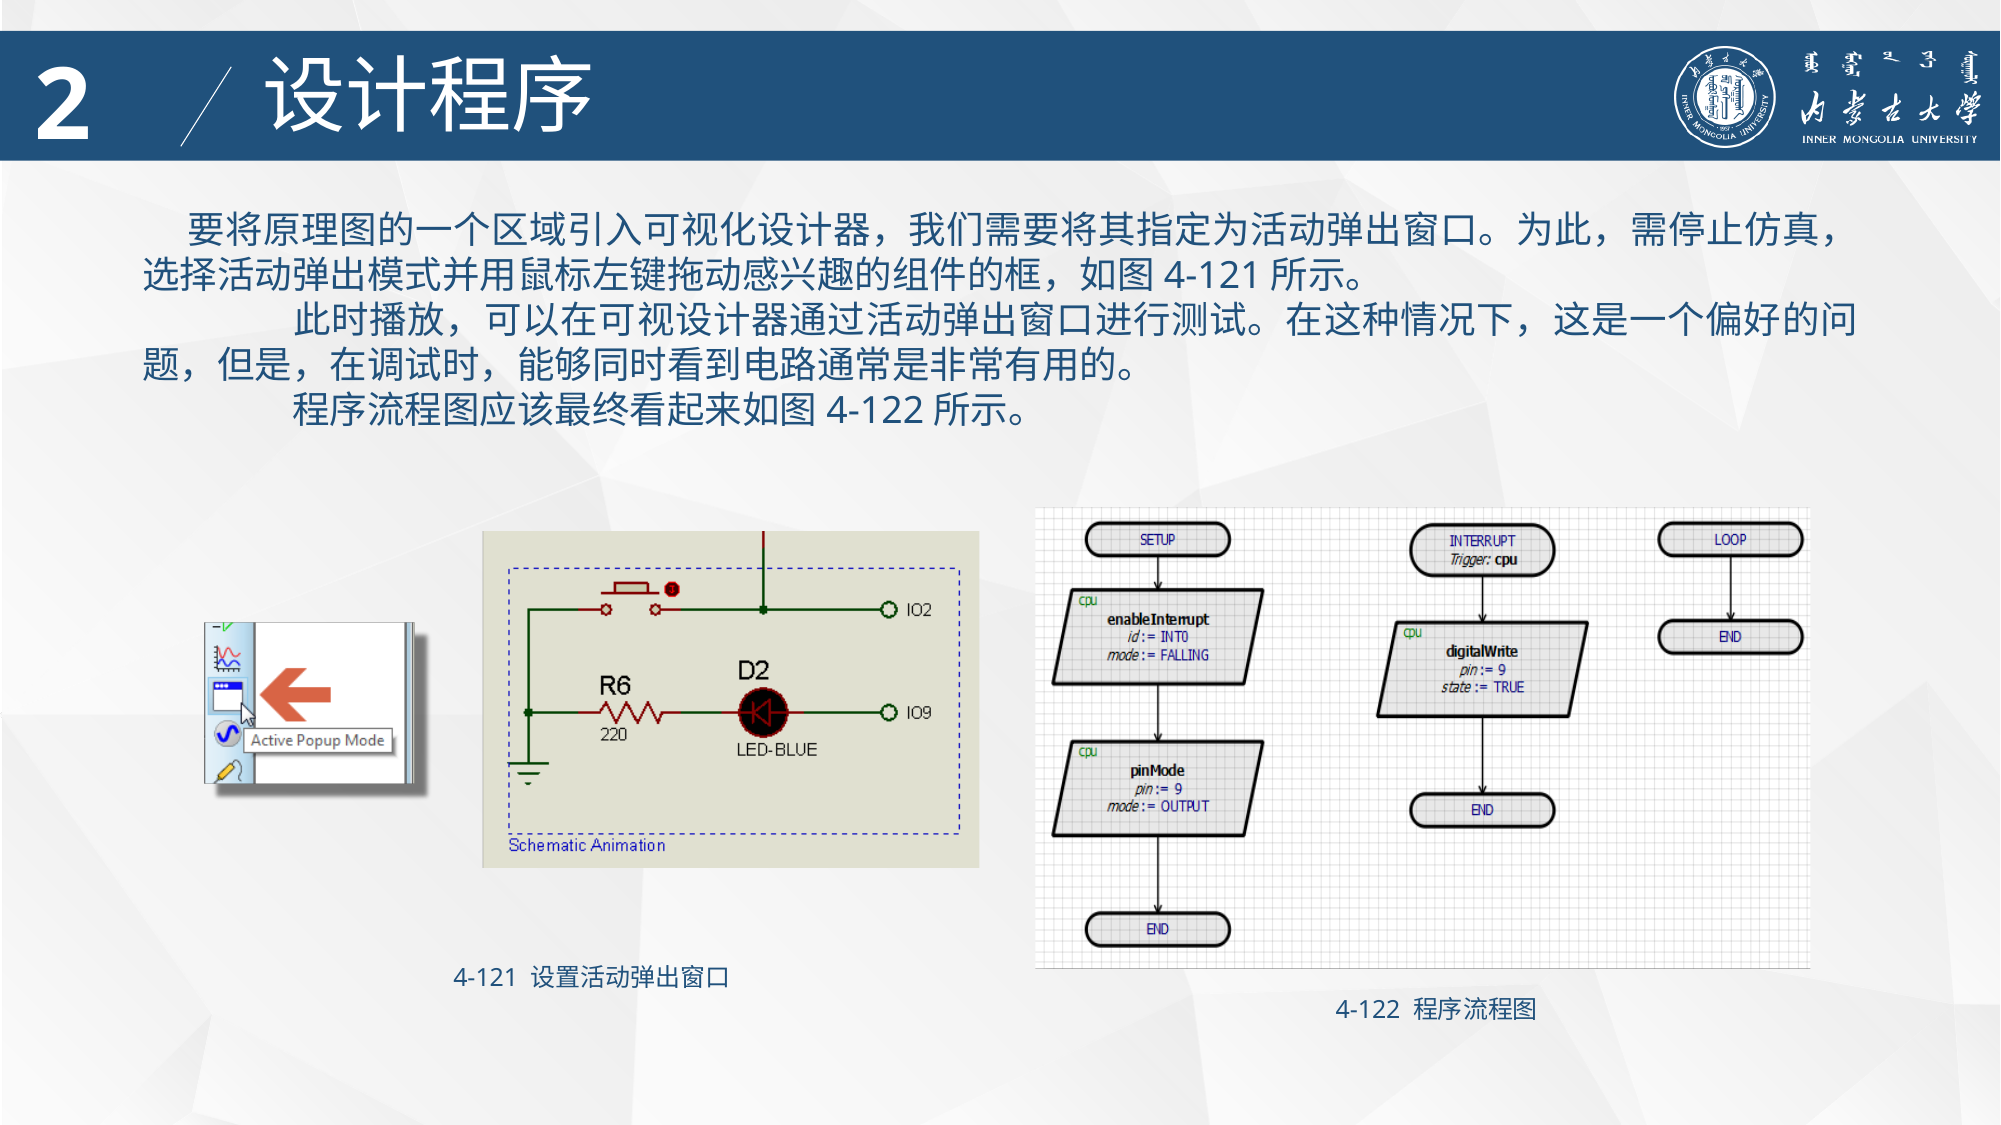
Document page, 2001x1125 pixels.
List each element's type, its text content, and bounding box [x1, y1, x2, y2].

picture [0, 0, 2001, 1125]
text_box 4-121 设置活动弹出窗口 [320, 957, 864, 1047]
text_box 要将原理图的一个区域引入可视化设计器，我们需要将其指定为活动弹出窗口。为此，需停止仿真，选择活动弹出模式并用鼠标左键拖动感兴趣的组件的框，如图4-121所示。 此时播放，可以在可视设计器通过活动弹出窗口进行测试。在这种情况下，这是一个偏好的问题，但是，在调试时，能够同时看到电路通常是非常有用的。 程序流程图应该最终看起来如图4-122所示。 [127, 198, 1873, 439]
picture [1673, 46, 1986, 150]
list 设计程序 [247, 45, 1036, 134]
text_box 4-122 程序流程图 [1165, 989, 1709, 1079]
list 2 [19, 45, 200, 212]
